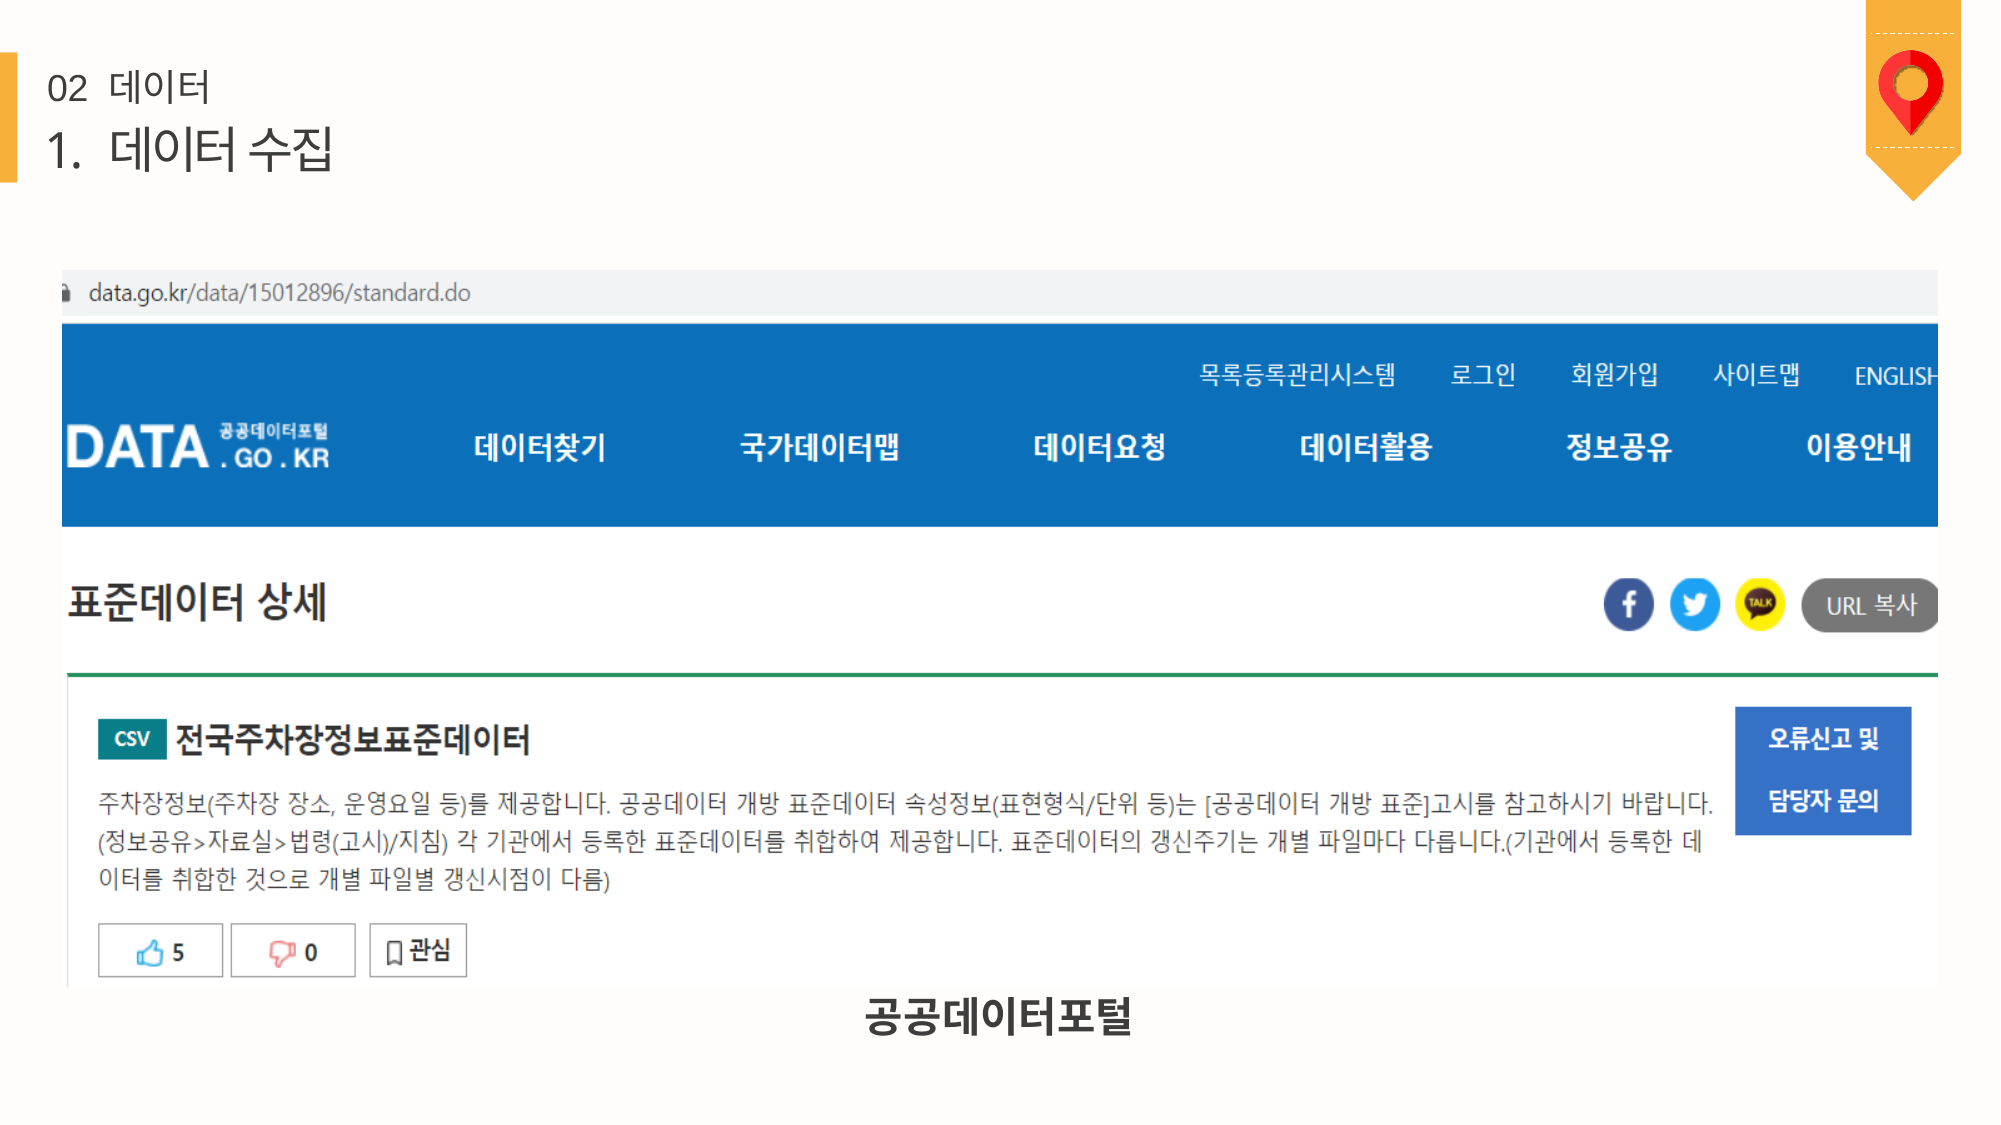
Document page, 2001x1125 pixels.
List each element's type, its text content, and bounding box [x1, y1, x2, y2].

picture [62, 270, 1938, 988]
text_box [1865, 0, 1961, 202]
text_box [0, 52, 18, 183]
text_box 공공데이터포털 [850, 988, 1150, 1048]
picture [1867, 50, 1953, 136]
text_box 1. 데이터 수집 [29, 110, 352, 186]
text_box 02 데이터 [32, 56, 227, 110]
